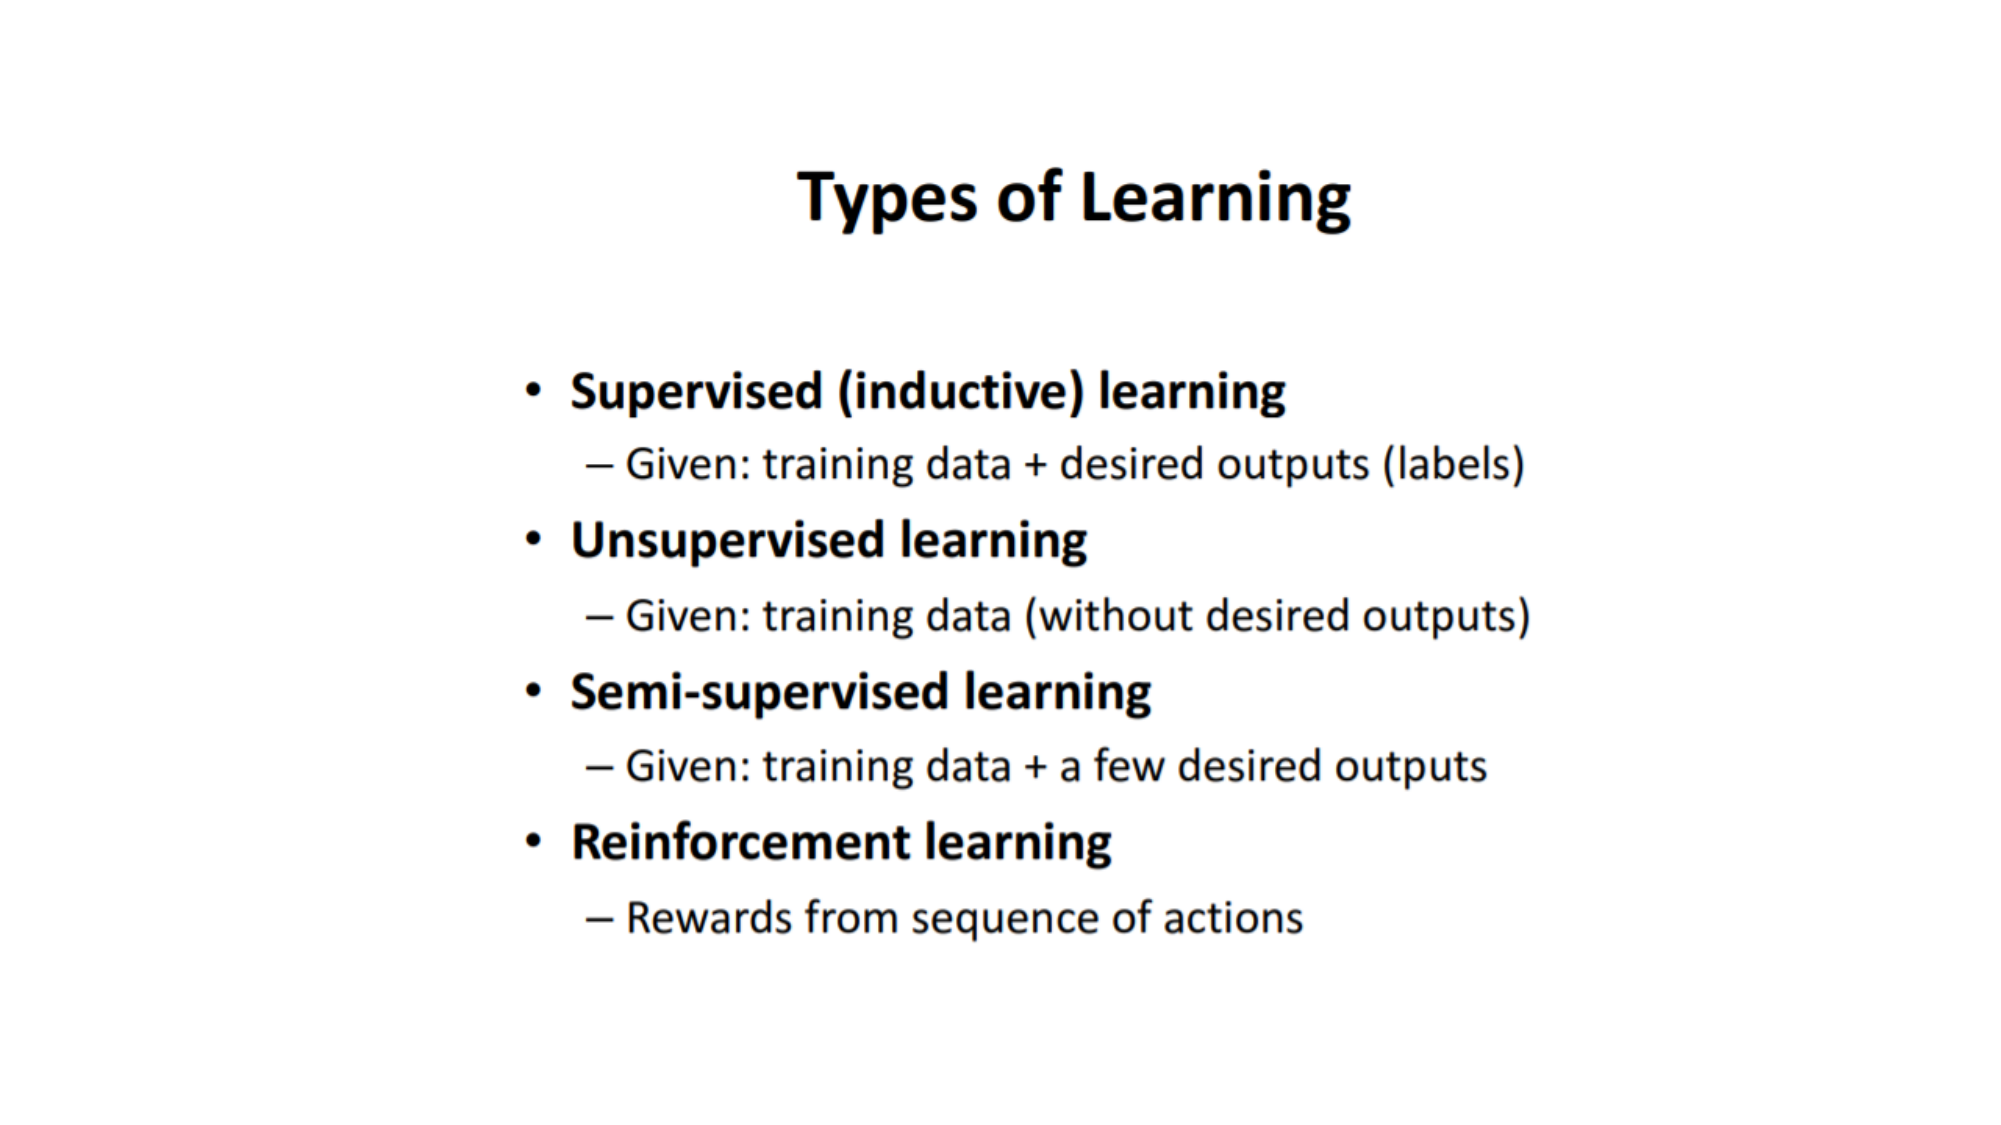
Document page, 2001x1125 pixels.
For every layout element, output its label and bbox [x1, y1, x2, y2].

picture [454, 158, 1671, 973]
